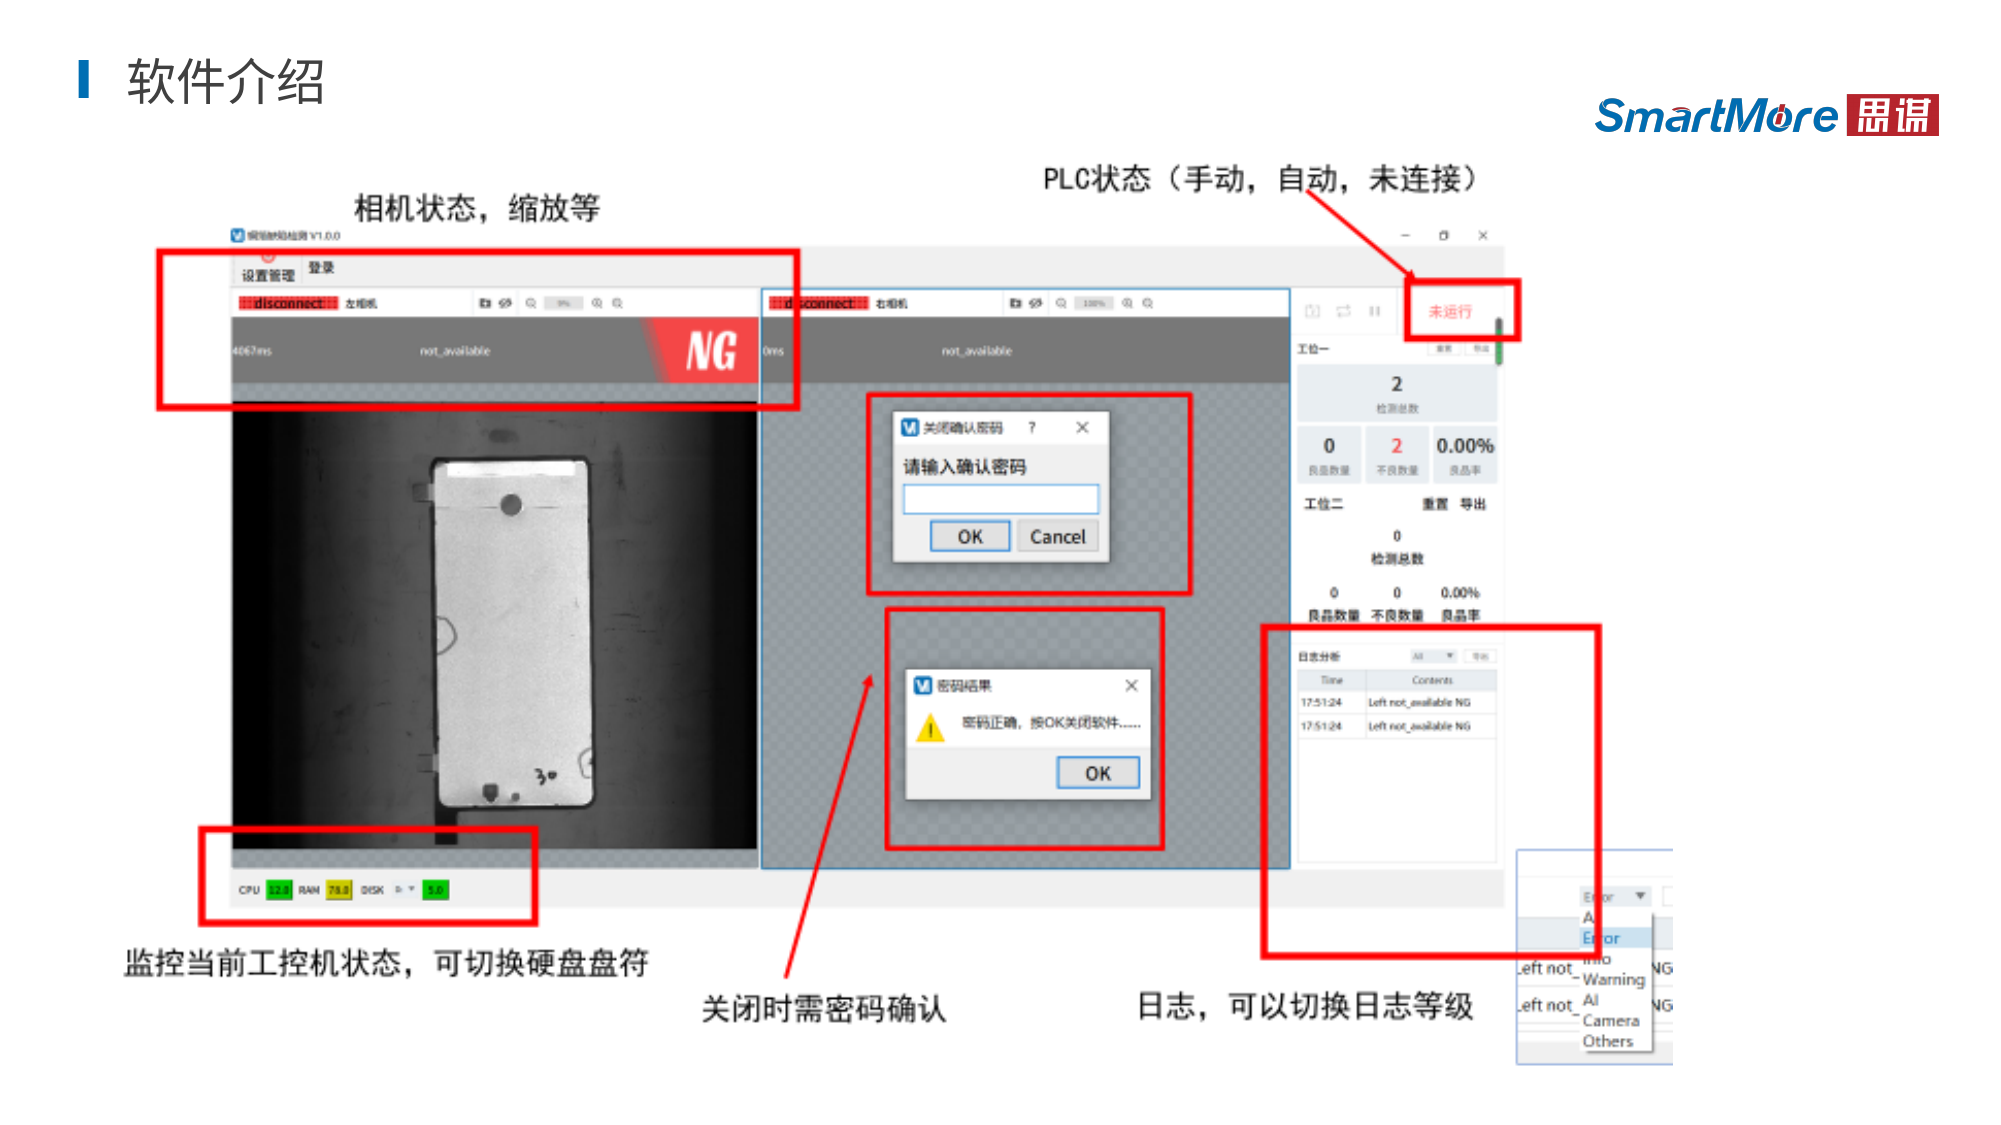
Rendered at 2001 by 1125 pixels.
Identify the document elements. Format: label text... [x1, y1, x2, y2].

picture [23, 140, 1673, 1068]
text_box 软件介绍 [117, 46, 1538, 114]
picture [1595, 94, 1939, 136]
